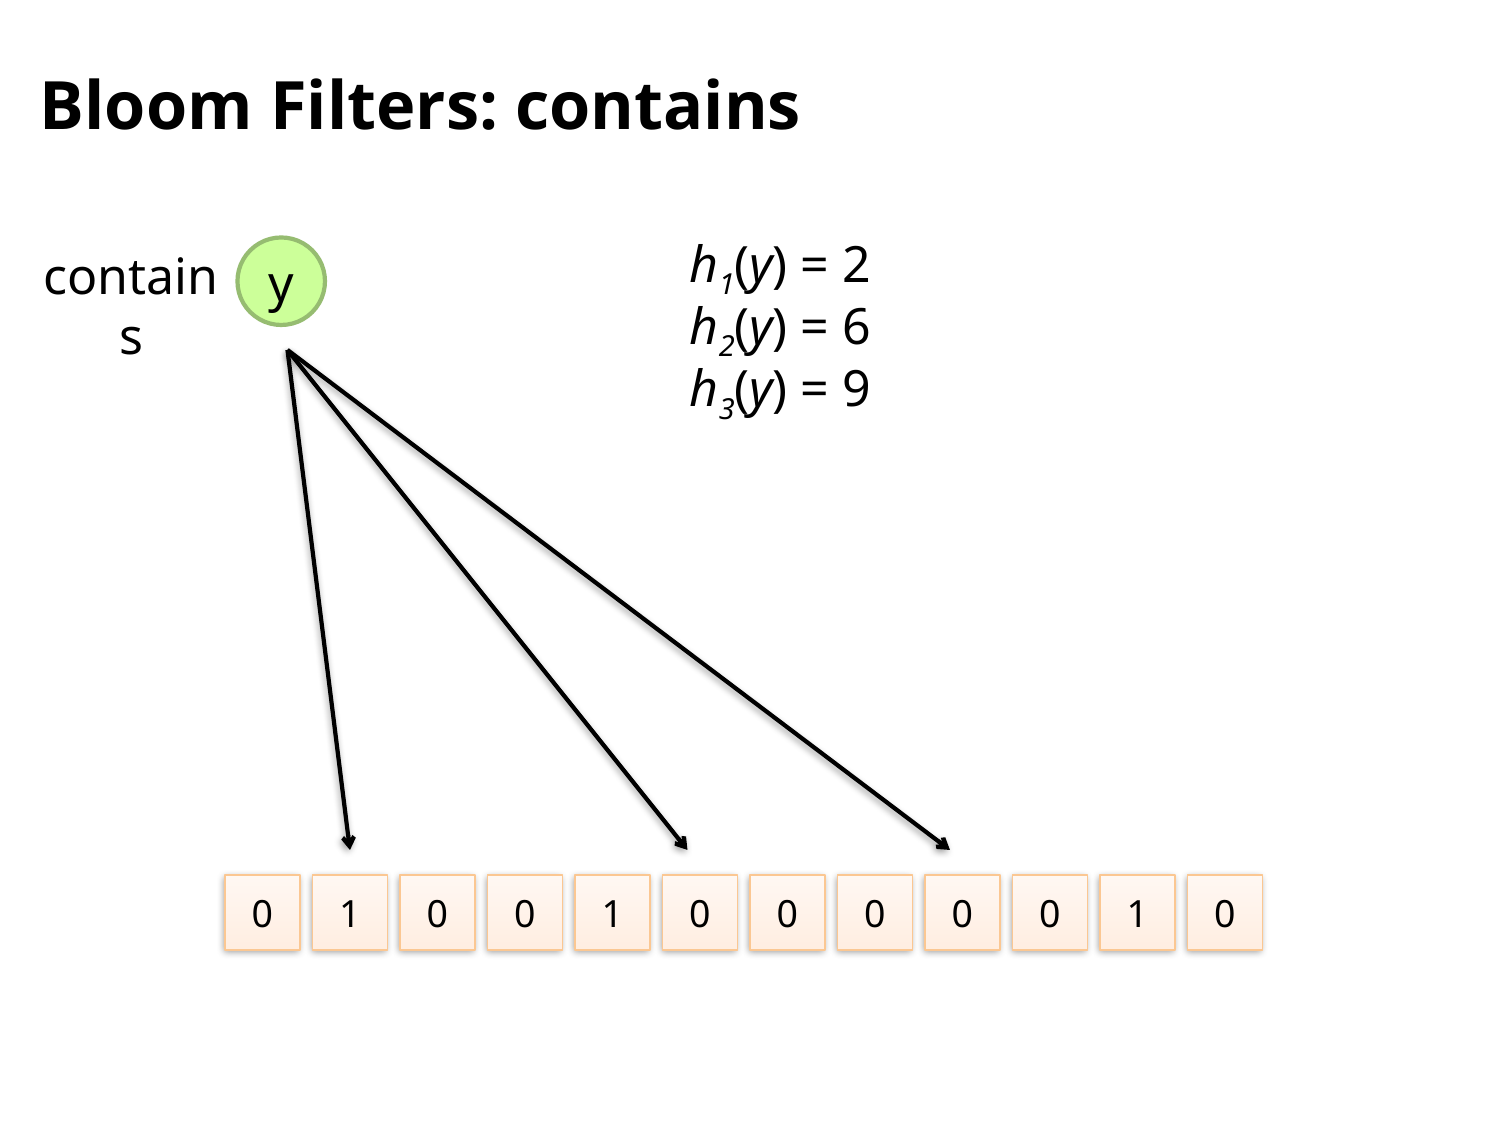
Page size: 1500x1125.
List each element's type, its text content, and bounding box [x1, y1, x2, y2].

text_box 0 [1187, 874, 1263, 951]
text_box 0 [224, 874, 301, 951]
text_box 0 [487, 874, 563, 951]
text_box h1(y) = 2 [674, 224, 913, 286]
text_box 1 [1099, 874, 1176, 951]
text_box 1 [312, 874, 388, 951]
text_box 0 [924, 874, 1001, 951]
text_box 0 [399, 874, 476, 951]
text_box y [238, 235, 328, 328]
text_box 0 [837, 874, 913, 951]
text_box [287, 349, 951, 851]
text_box contains [24, 237, 238, 373]
title Bloom Filters: contains [24, 18, 1451, 188]
text_box 1 [574, 874, 651, 951]
text_box 0 [749, 874, 826, 951]
text_box 0 [1012, 874, 1088, 951]
text_box 0 [662, 874, 738, 951]
text_box h2(y) = 6 [674, 286, 913, 348]
